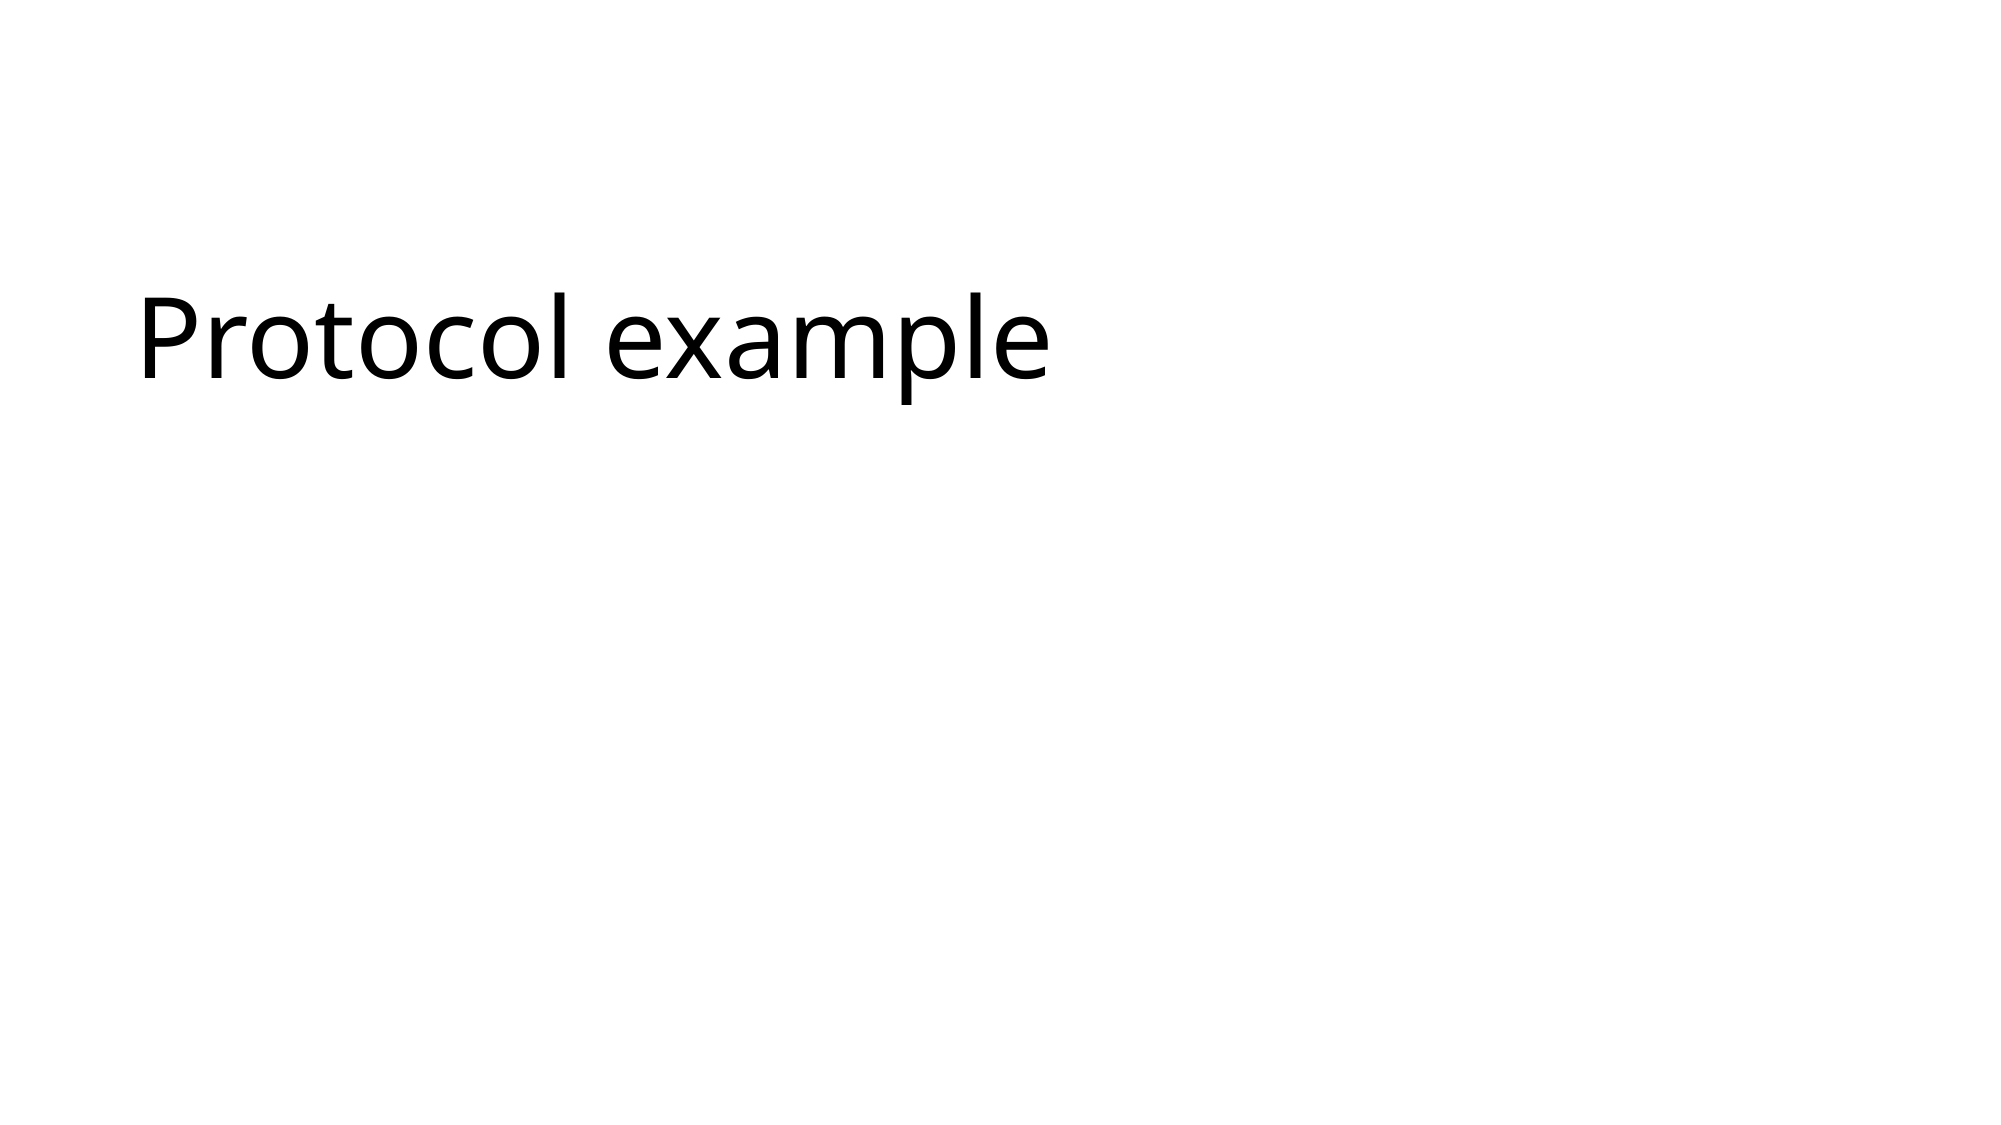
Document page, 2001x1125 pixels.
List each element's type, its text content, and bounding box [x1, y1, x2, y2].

title Protocol example [119, 276, 1845, 407]
